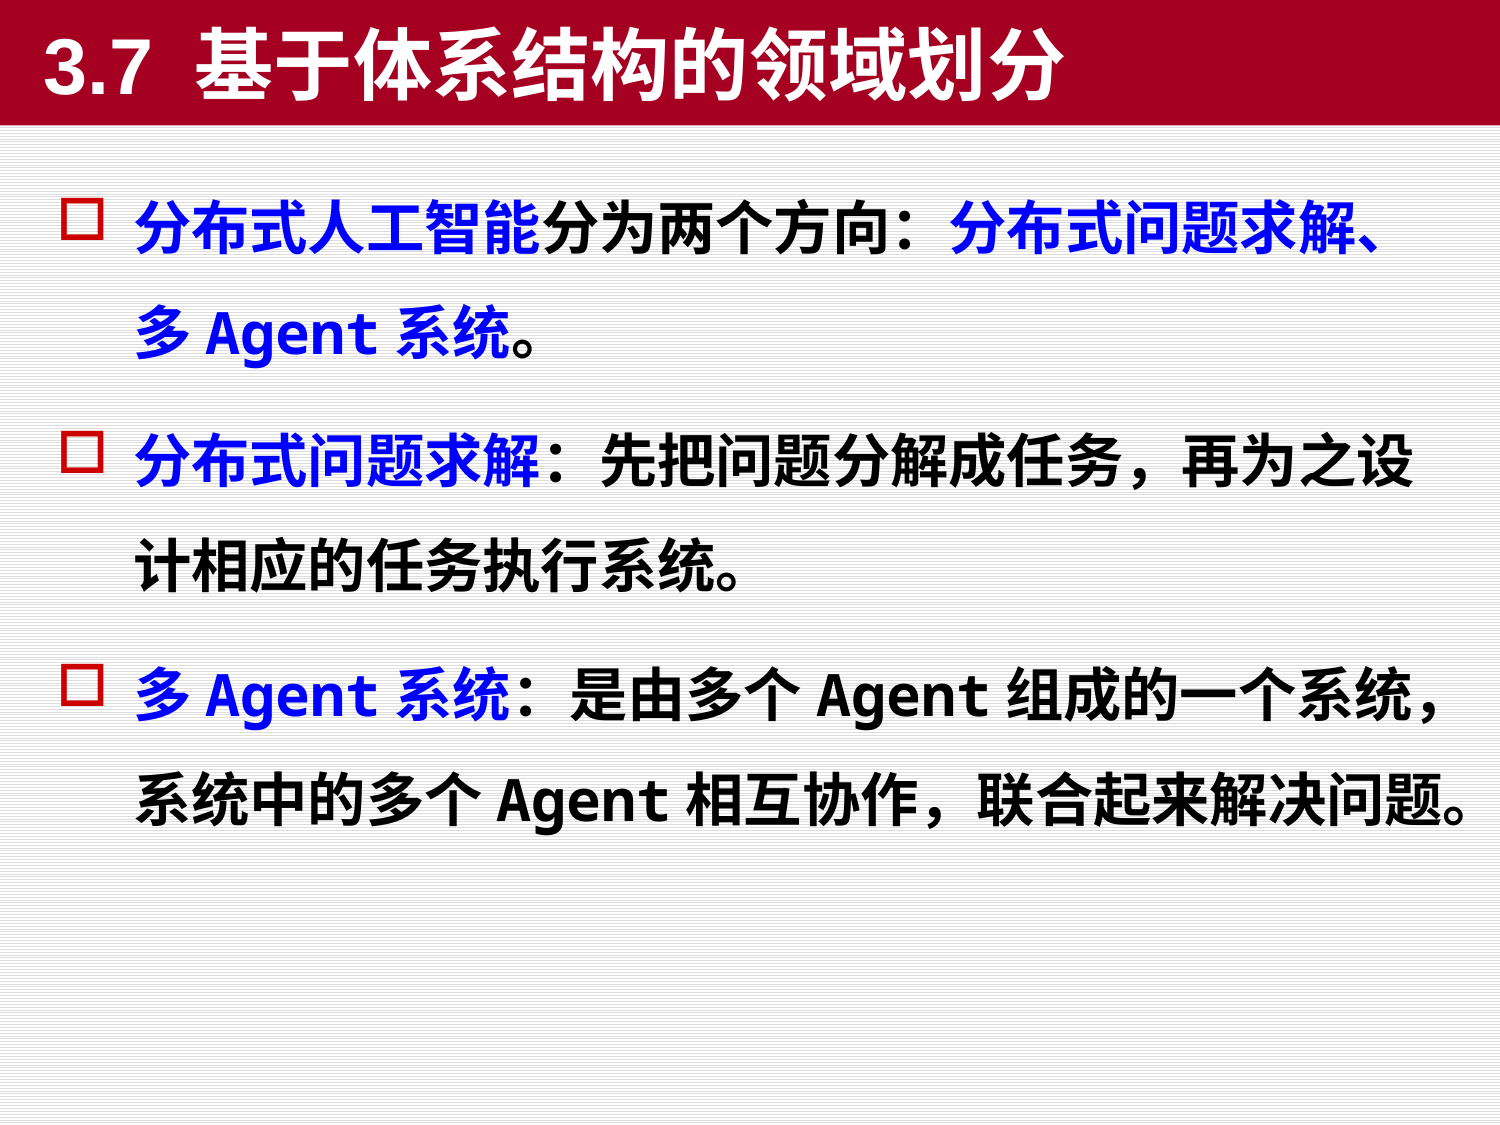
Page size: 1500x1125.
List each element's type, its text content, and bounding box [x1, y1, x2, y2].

text_box 3.7 基于体系结构的领域划分 [0, 0, 1500, 126]
list 分布式人工智能分为两个方向：分布式问题求解、多Agent系统。 分布式问题求解：先把问题分解成任务，再为之设计相应的任务执行系统。 多Agent系统：是由多个Agent组成的一个系统，系统中的多个Agent相互协作，联合起来解决问题。 [41, 148, 1459, 1035]
